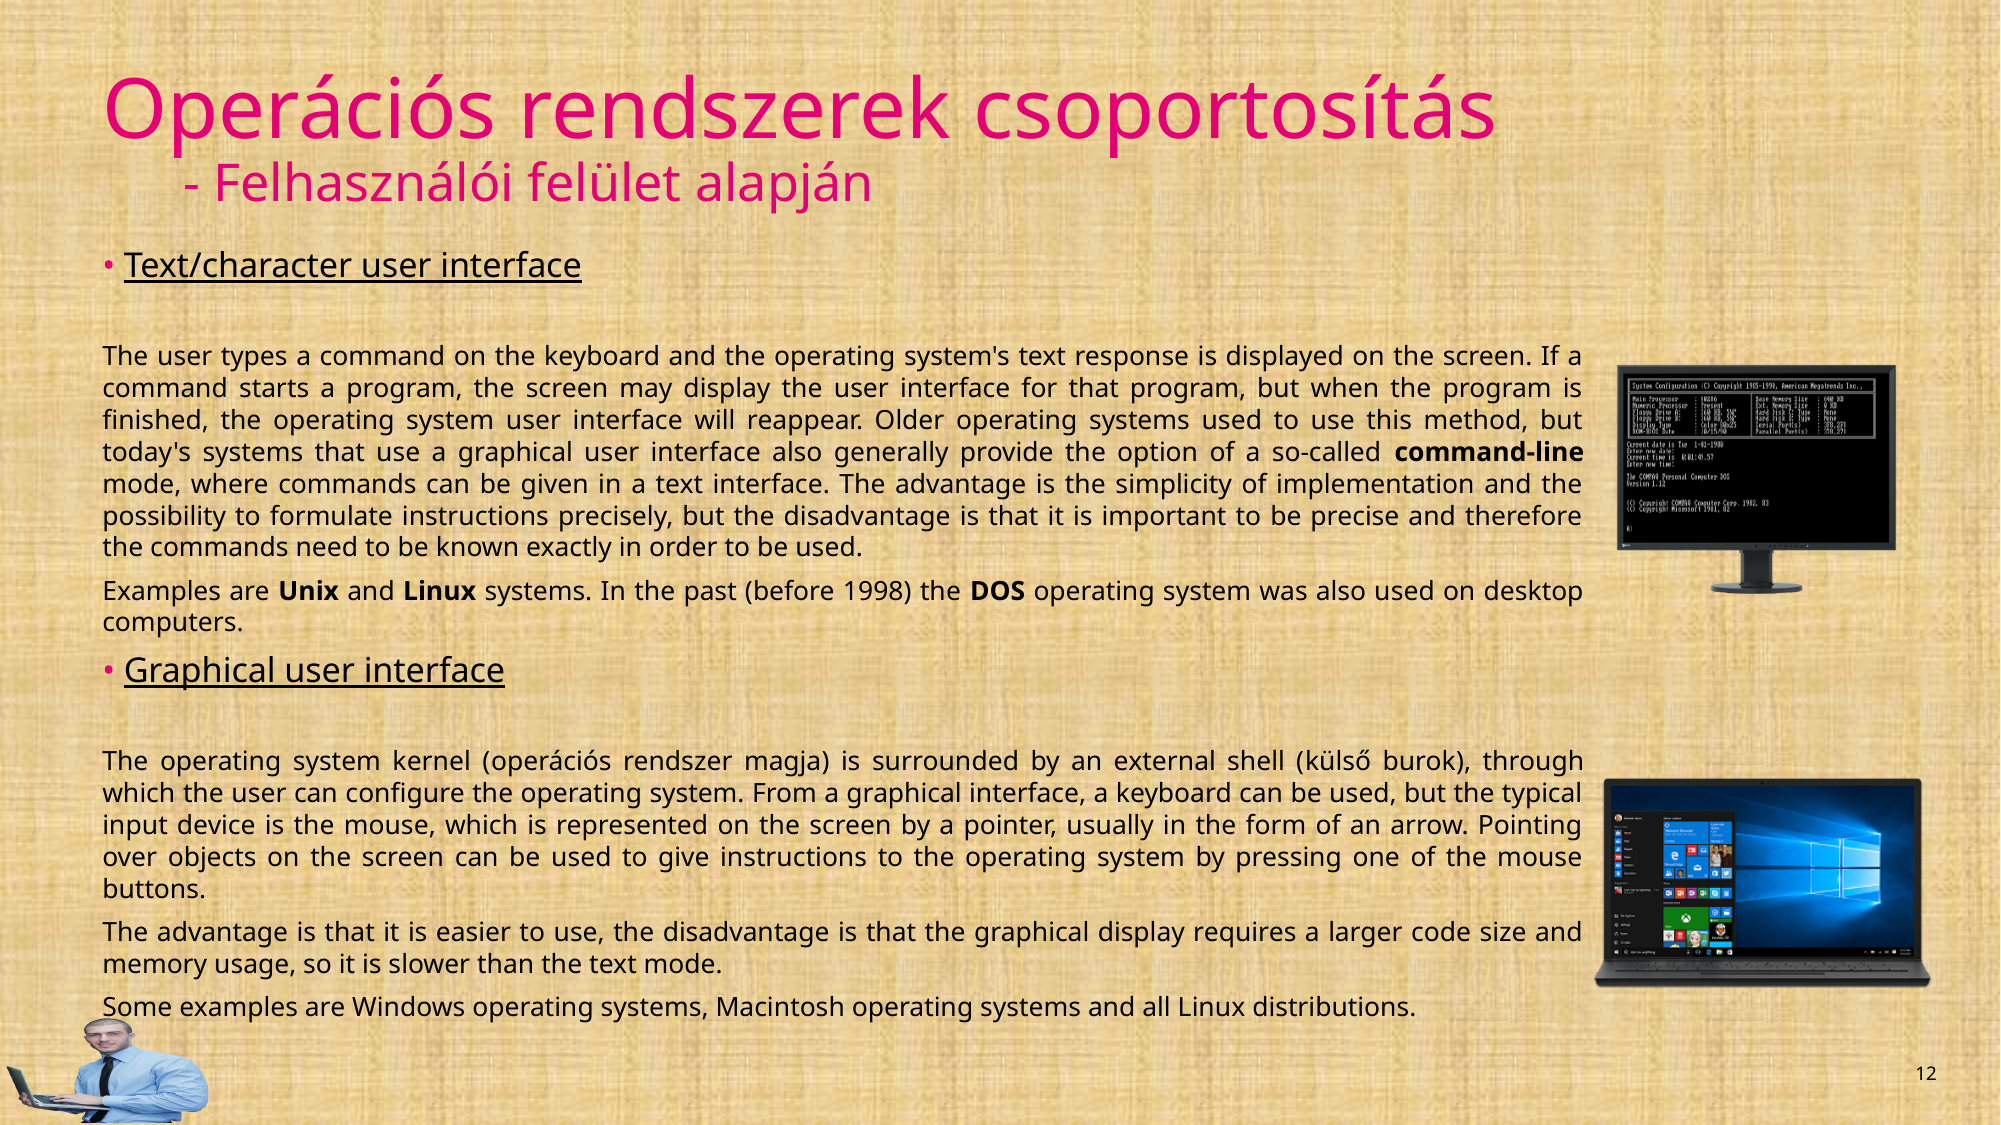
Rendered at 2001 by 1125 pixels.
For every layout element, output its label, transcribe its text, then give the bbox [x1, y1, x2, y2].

list Text/character user interface The user types a command on the keyboard and the operating system's text response is displayed on the screen. If a command starts a program, the screen may display the user interface for that program, but when the program is finished, the operating system user interface will reappear. Older operating systems used to use this method, but today's systems that use a graphical user interface also generally provide the option of a so-called command-line mode, where commands can be given in a text interface. The advantage is the simplicity of implementation and the possibility to formulate instructions precisely, but the disadvantage is that it is important to be precise and therefore the commands need to be known exactly in order to be used. Examples are Unix and Linux systems. In the past (before 1998) the DOS operating system was also used on desktop computers. Graphical user interface The operating system kernel (operációs rendszer magja) is surrounded by an external shell (külső burok), through which the user can configure the operating system. From a graphical interface, a keyboard can be used, but the typical input device is the mouse, which is represented on the screen by a pointer, usually in the form of an arrow. Pointing over objects on the screen can be used to give instructions to the operating system by pressing one of the mouse buttons. The advantage is that it is easier to use, the disadvantage is that the graphical display requires a larger code size and memory usage, so it is slower than the text mode. Some examples are Windows operating systems, Macintosh operating systems and all Linux distributions. [102, 243, 1585, 1023]
title Operációs rendszerek csoportosítás - Felhasználói felület alapján [102, 66, 1898, 219]
picture [0, 0, 2001, 1125]
slide_number 12 [1915, 1047, 1957, 1101]
